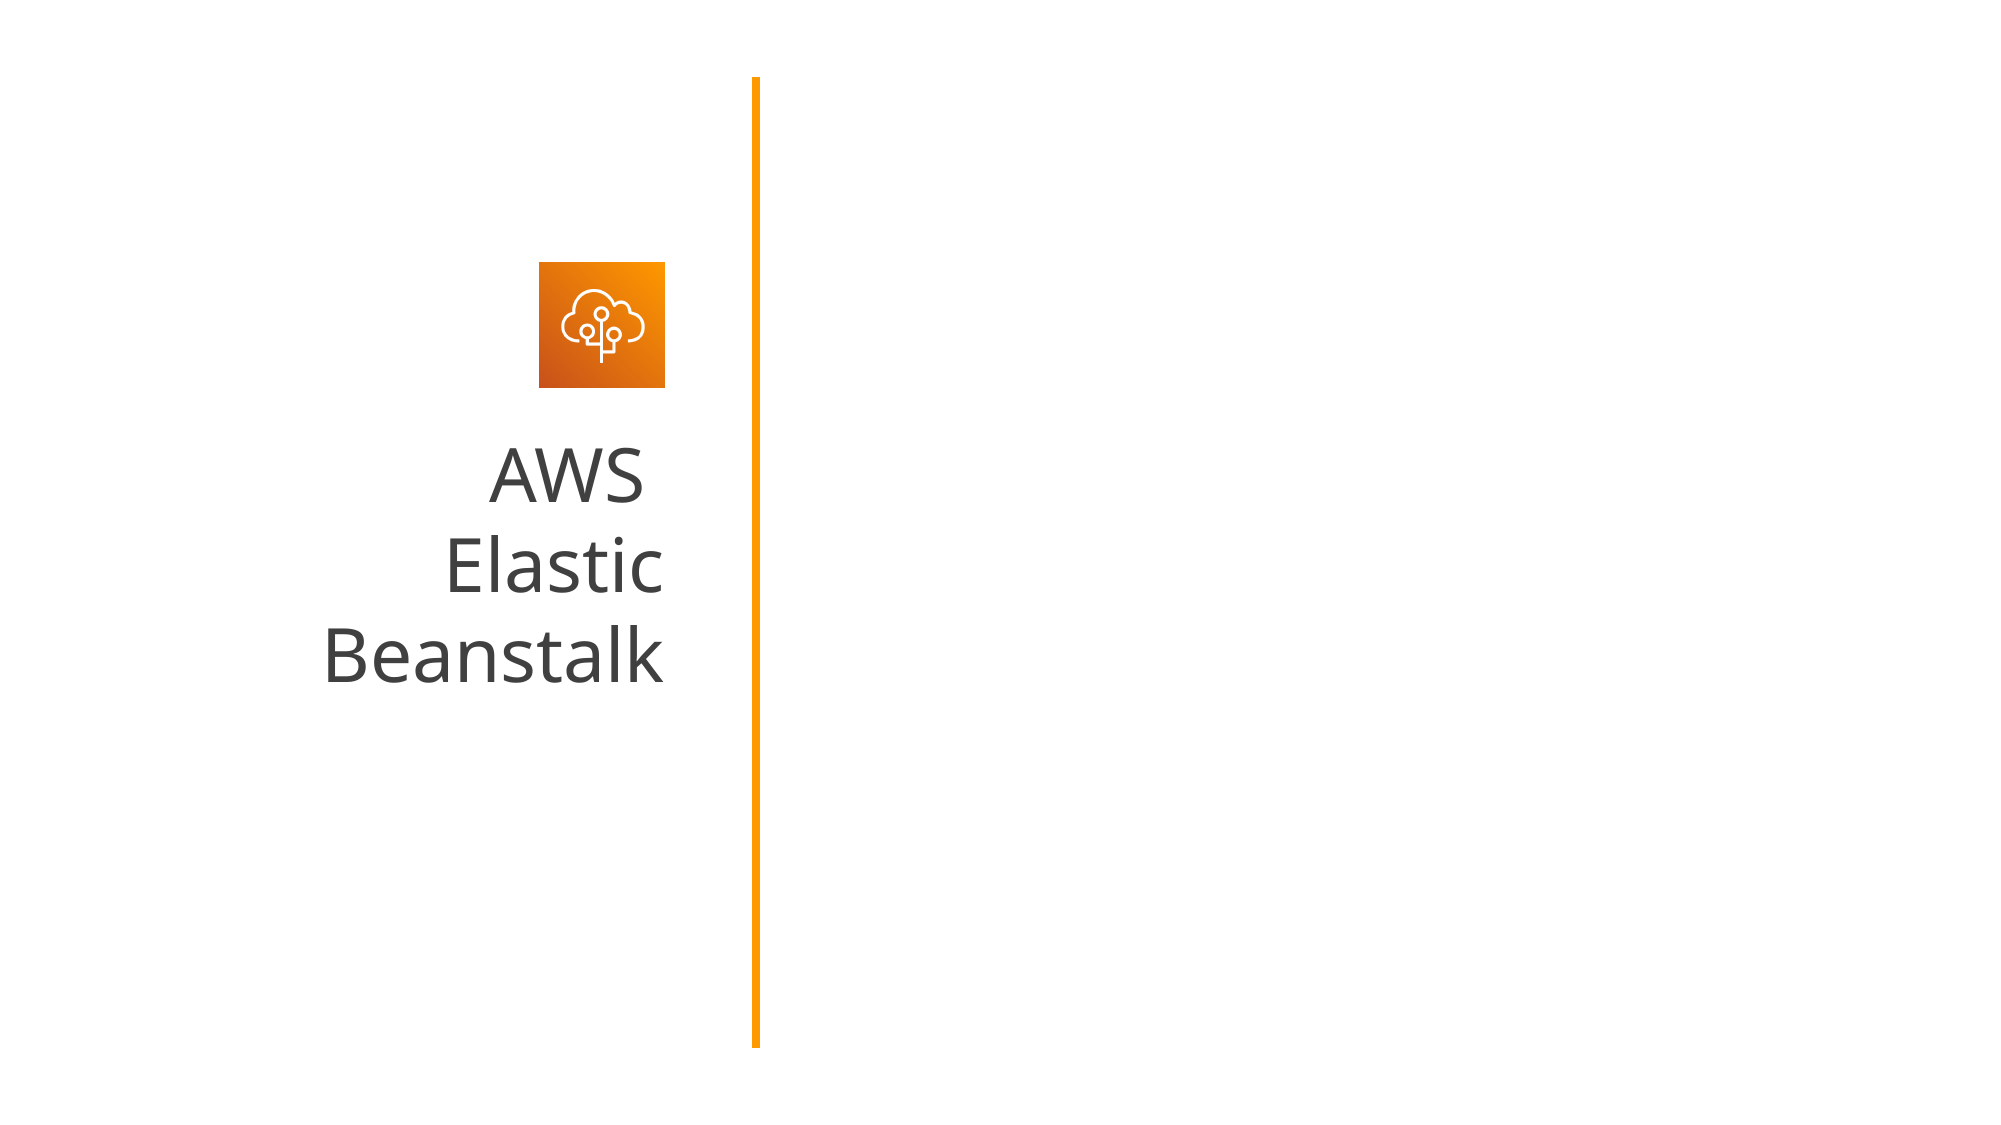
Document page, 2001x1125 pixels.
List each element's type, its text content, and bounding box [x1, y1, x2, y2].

list AWS Elastic Beanstalk [91, 76, 680, 1048]
picture [539, 262, 665, 388]
